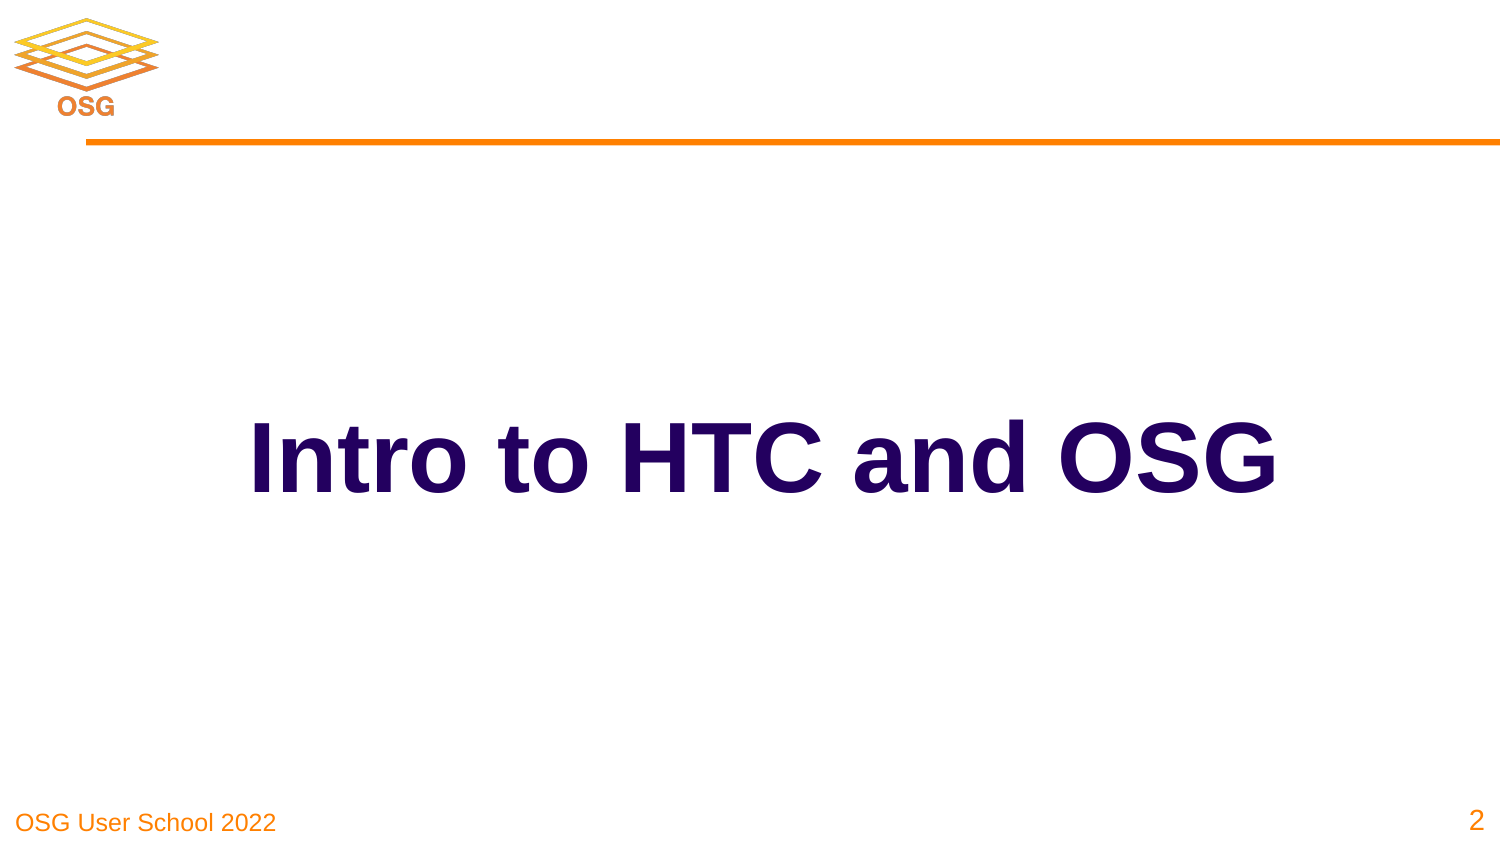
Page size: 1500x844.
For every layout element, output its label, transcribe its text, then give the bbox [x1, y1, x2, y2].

picture [14, 18, 159, 116]
slide_number 2 [1430, 787, 1500, 844]
list Intro to HTC and OSG [127, 164, 1403, 741]
